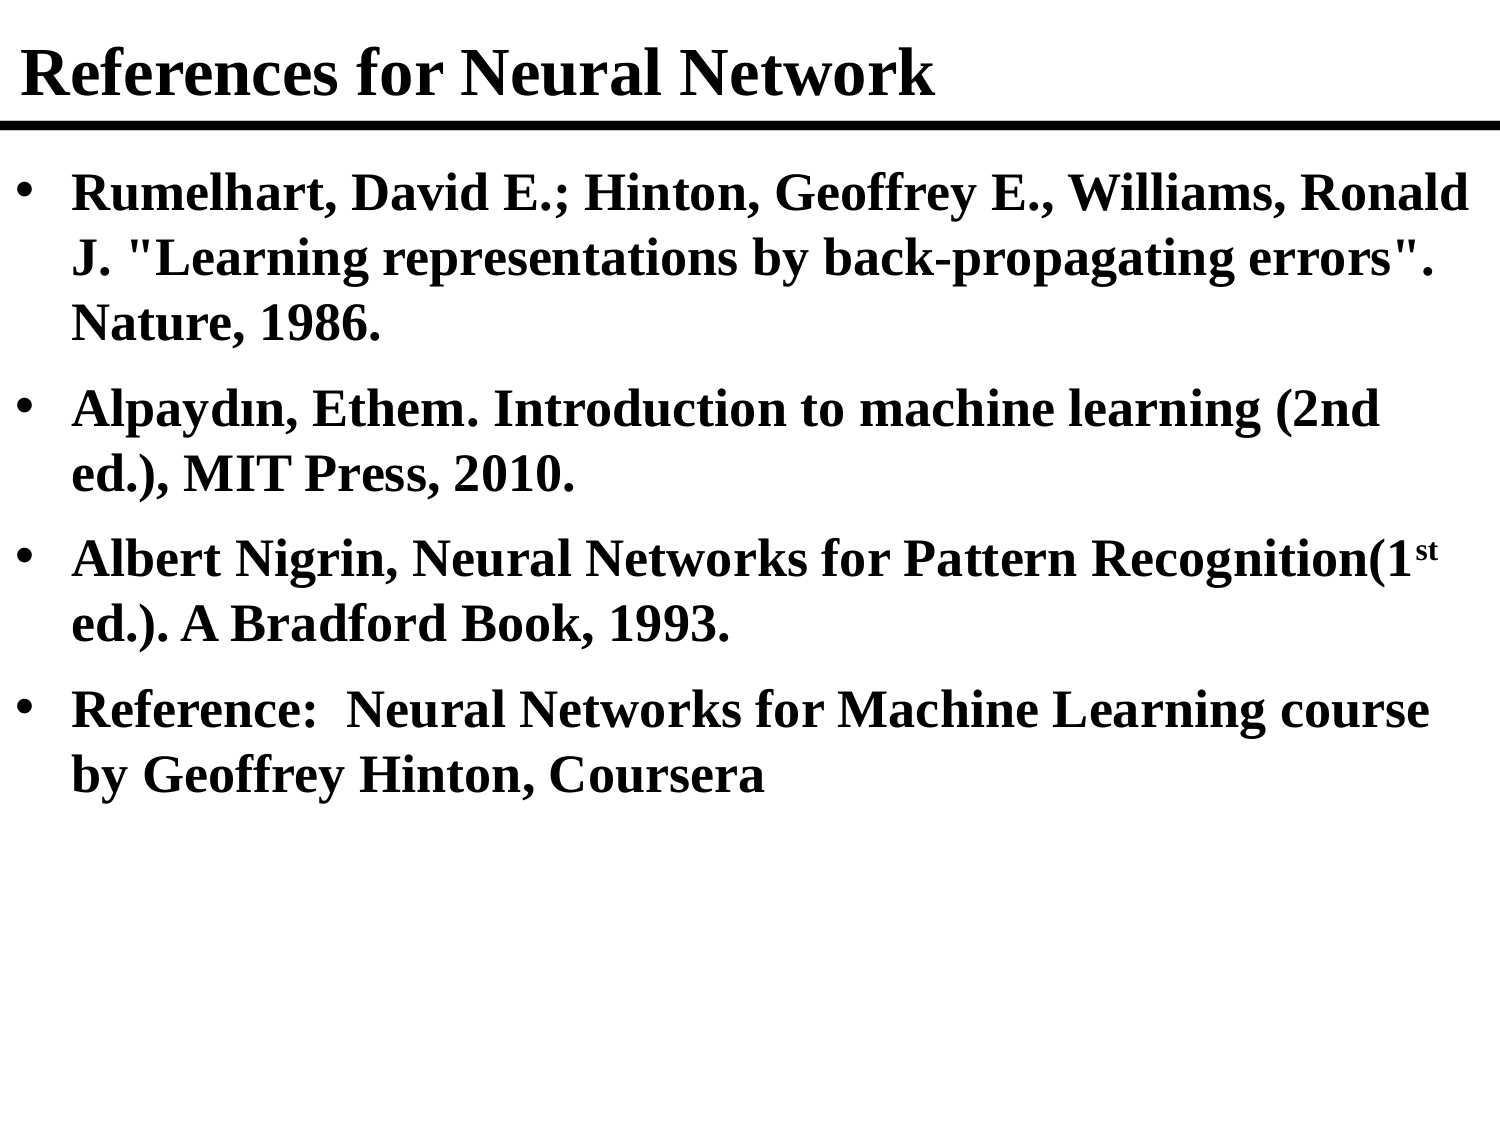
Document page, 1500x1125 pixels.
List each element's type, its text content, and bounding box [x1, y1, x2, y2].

list Rumelhart, David E.; Hinton, Geoffrey E., Williams, Ronald J. "Learning representations by back-propagating errors". Nature, 1986. Alpaydın, Ethem. Introduction to machine learning (2nd ed.), MIT Press, 2010. Albert Nigrin, Neural Networks for Pattern Recognition(1st ed.). A Bradford Book, 1993. Reference: Neural Networks for Machine Learning course by Geoffrey Hinton, Coursera [0, 148, 1500, 812]
title References for Neural Network [5, 18, 1356, 123]
